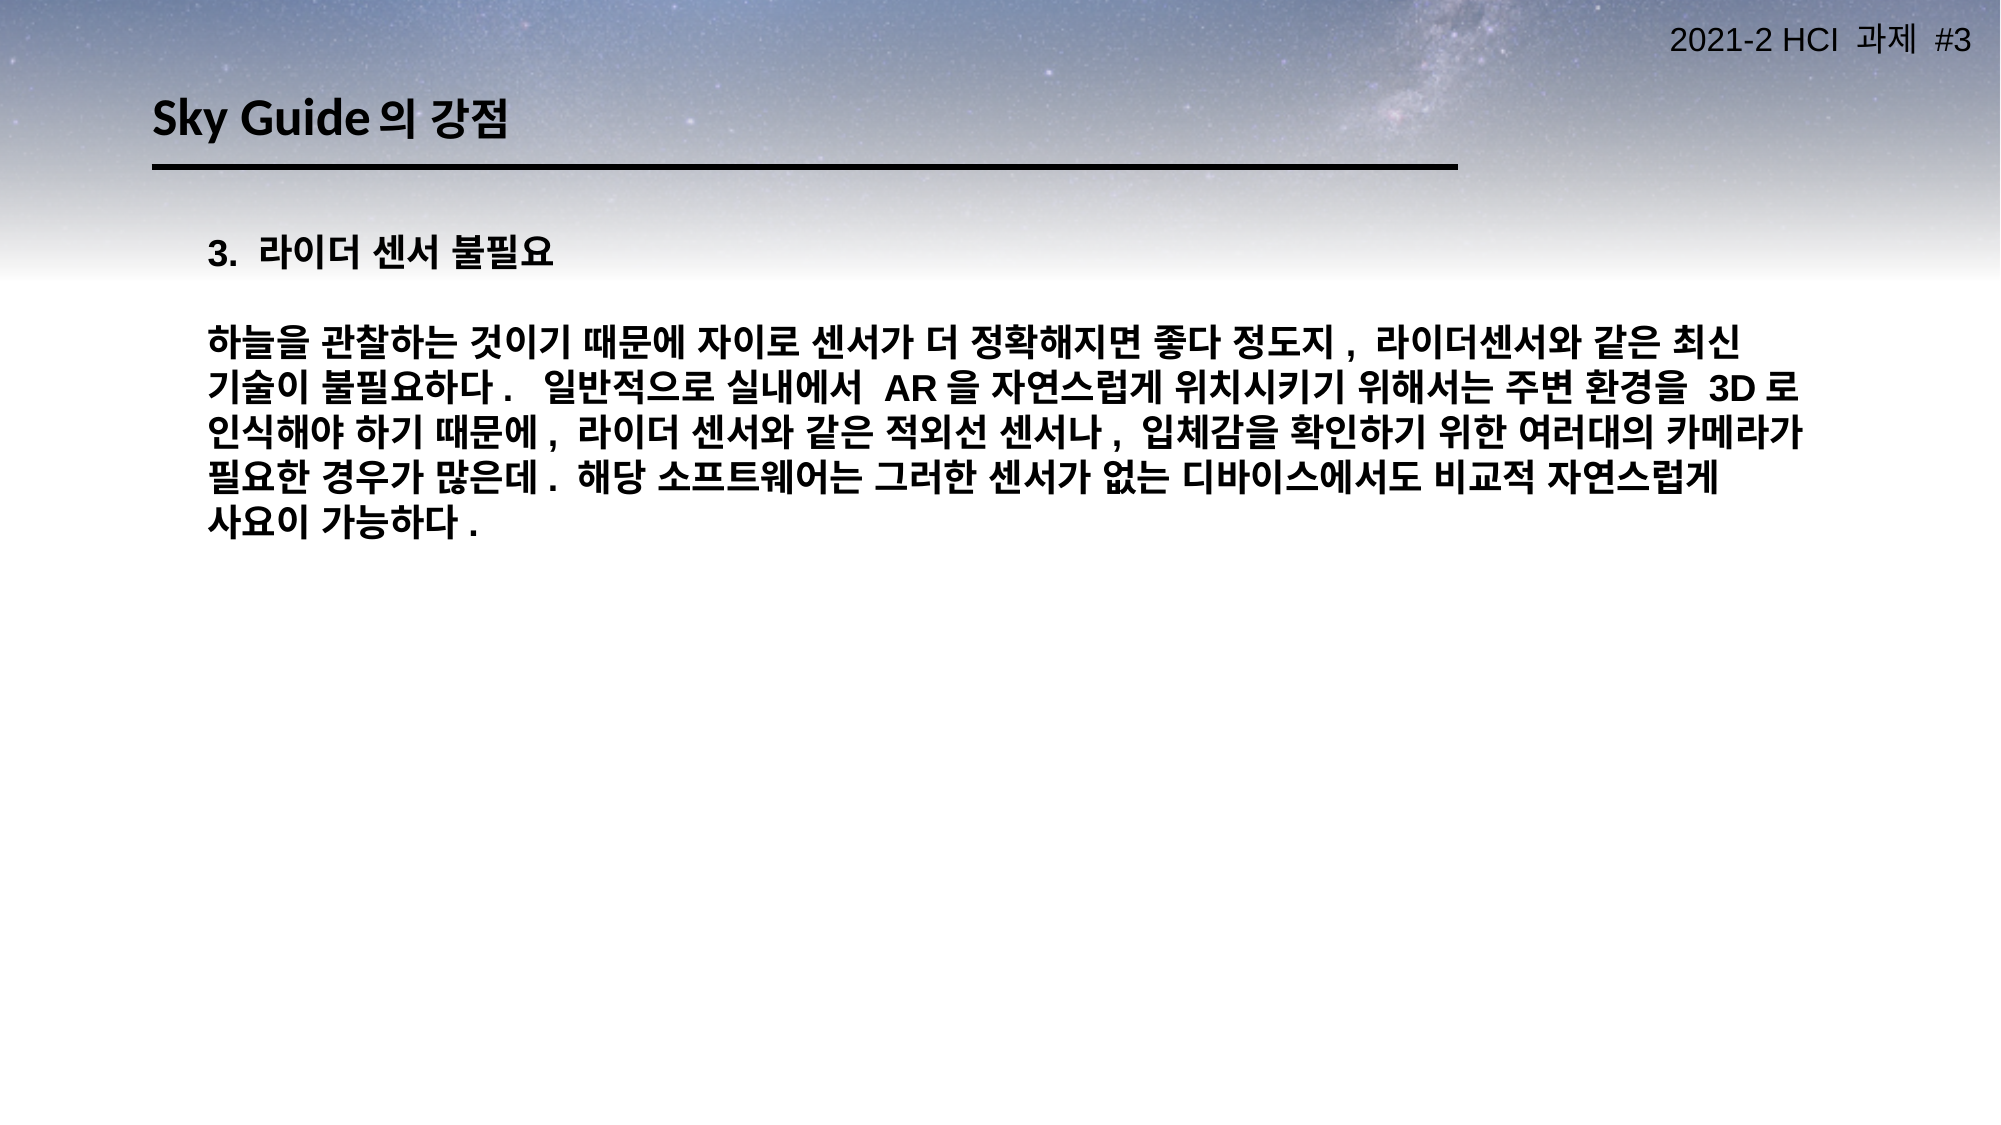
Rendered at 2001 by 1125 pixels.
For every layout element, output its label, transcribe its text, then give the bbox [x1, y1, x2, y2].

picture [0, 0, 2001, 285]
title Sky Guide의 강점 [137, 42, 1863, 154]
text_box 3. 라이더 센서 불필요 하늘을 관찰하는 것이기 때문에 자이로 센서가 더 정확해지면 좋다 정도지, 라이더센서와 같은 최신 기술이 불필요하다. 일반적으로 실내에서 AR을 자연스럽게 위치시키기 위해서는 주변 환경을 3D로 인식해야 하기 때문에, 라이더 센서와 같은 적외선 센서나, 입체감을 확인하기 위한 여러대의 카메라가 필요한 경우가 많은데. 해당 소프트웨어는 그러한 센서가 없는 디바이스에서도 비교적 자연스럽게 사요이 가능하다. [192, 221, 1832, 552]
